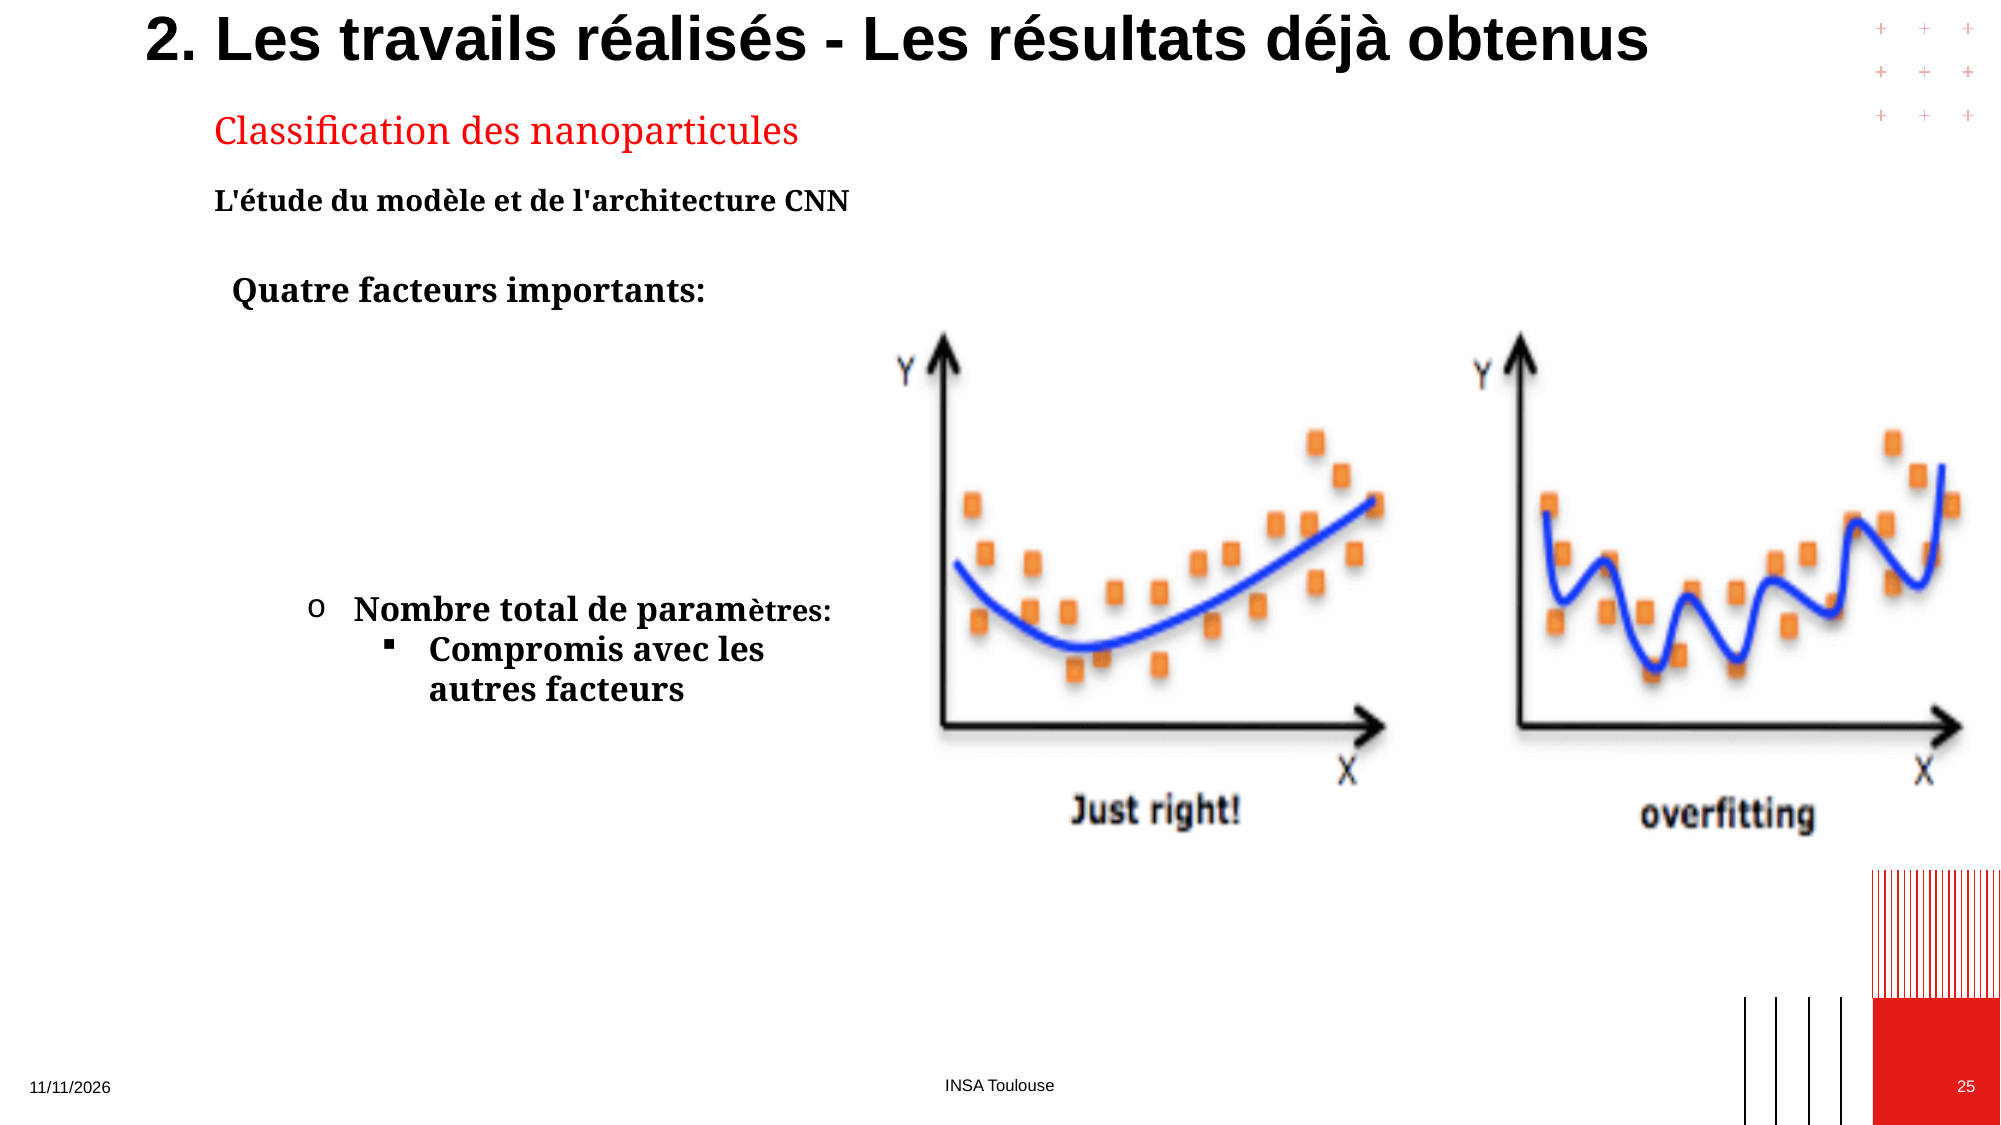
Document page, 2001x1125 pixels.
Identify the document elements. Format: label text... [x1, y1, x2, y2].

picture [871, 314, 1982, 846]
slide_number 25 [1531, 1065, 1982, 1106]
text_box L'étude du modèle et de l'architecture CNN [199, 174, 927, 260]
text_box Quatre facteurs importants: Nombre total de paramètres: Compromis avec les autres facteurs [216, 261, 872, 786]
footer INSA Toulouse [662, 1064, 1338, 1105]
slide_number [23, 1066, 474, 1107]
title 2. Les travails réalisés - Les résultats déjà obtenus [145, 6, 1854, 112]
text_box Classification des nanoparticules [198, 99, 1853, 160]
